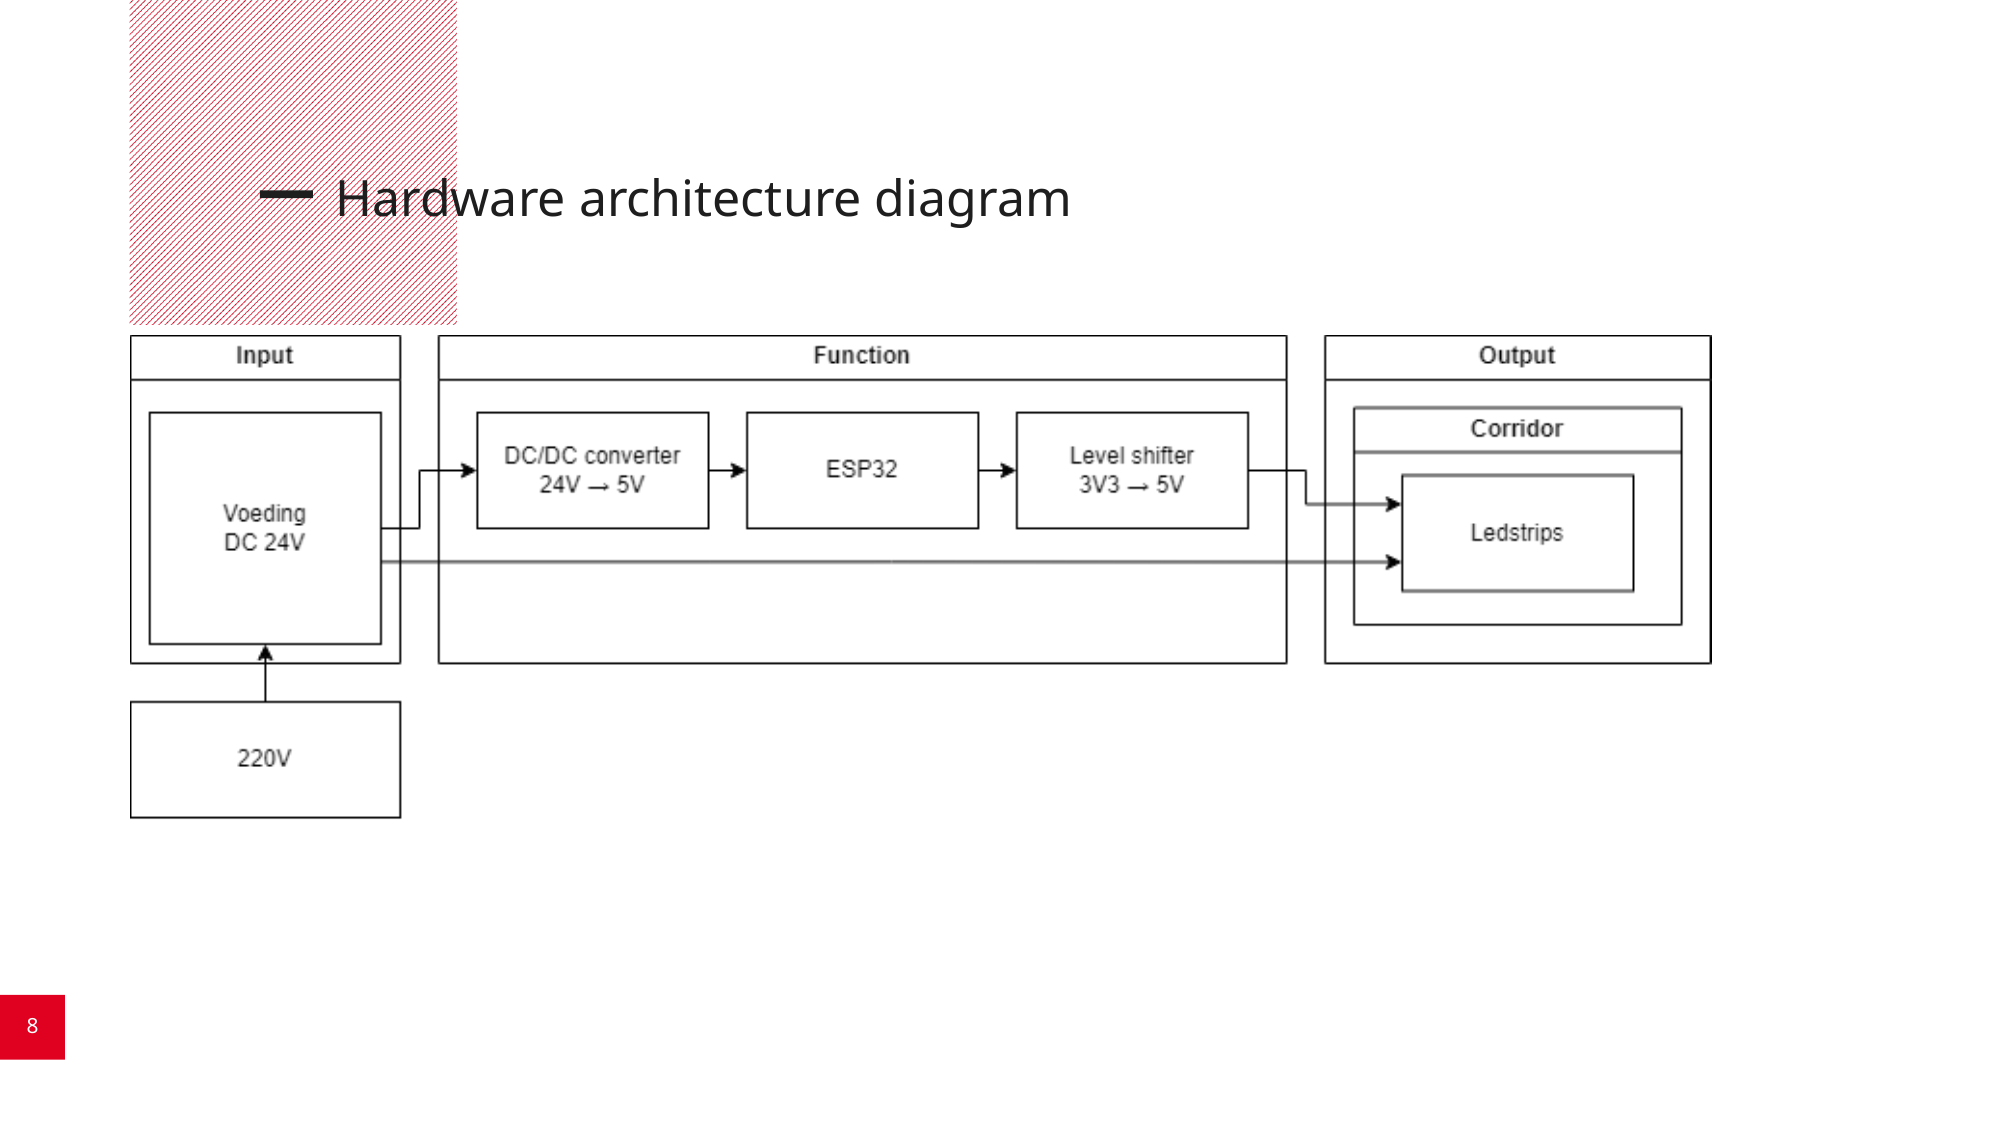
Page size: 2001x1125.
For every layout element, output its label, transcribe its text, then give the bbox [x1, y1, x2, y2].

title Hardware architecture diagram [335, 156, 1128, 236]
picture [129, 0, 457, 325]
picture [130, 61, 2000, 1125]
